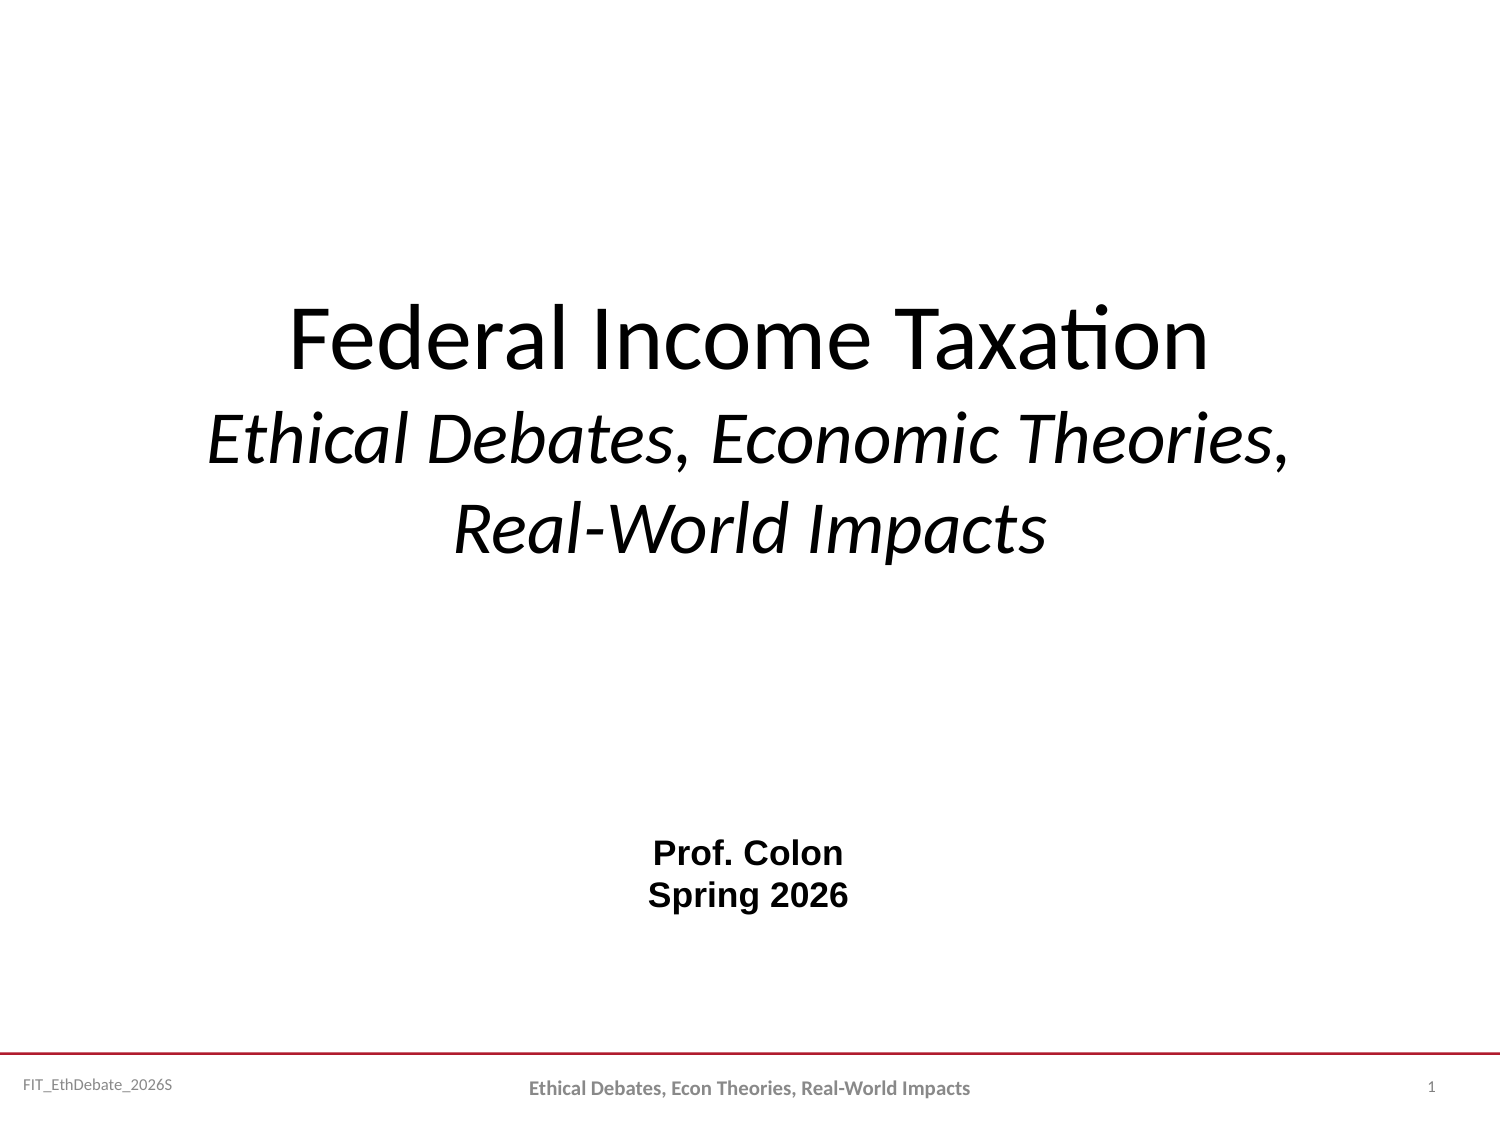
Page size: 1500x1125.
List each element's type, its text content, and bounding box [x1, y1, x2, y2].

subtitle Prof. Colon Spring 2026 [186, 822, 1312, 923]
title Federal Income Taxation Ethical Debates, Economic Theories, Real-World Impacts [187, 184, 1313, 576]
slide_number 1 [1412, 1055, 1488, 1116]
footer Ethical Debates, Econ Theories, Real-World Impacts [512, 1056, 988, 1117]
